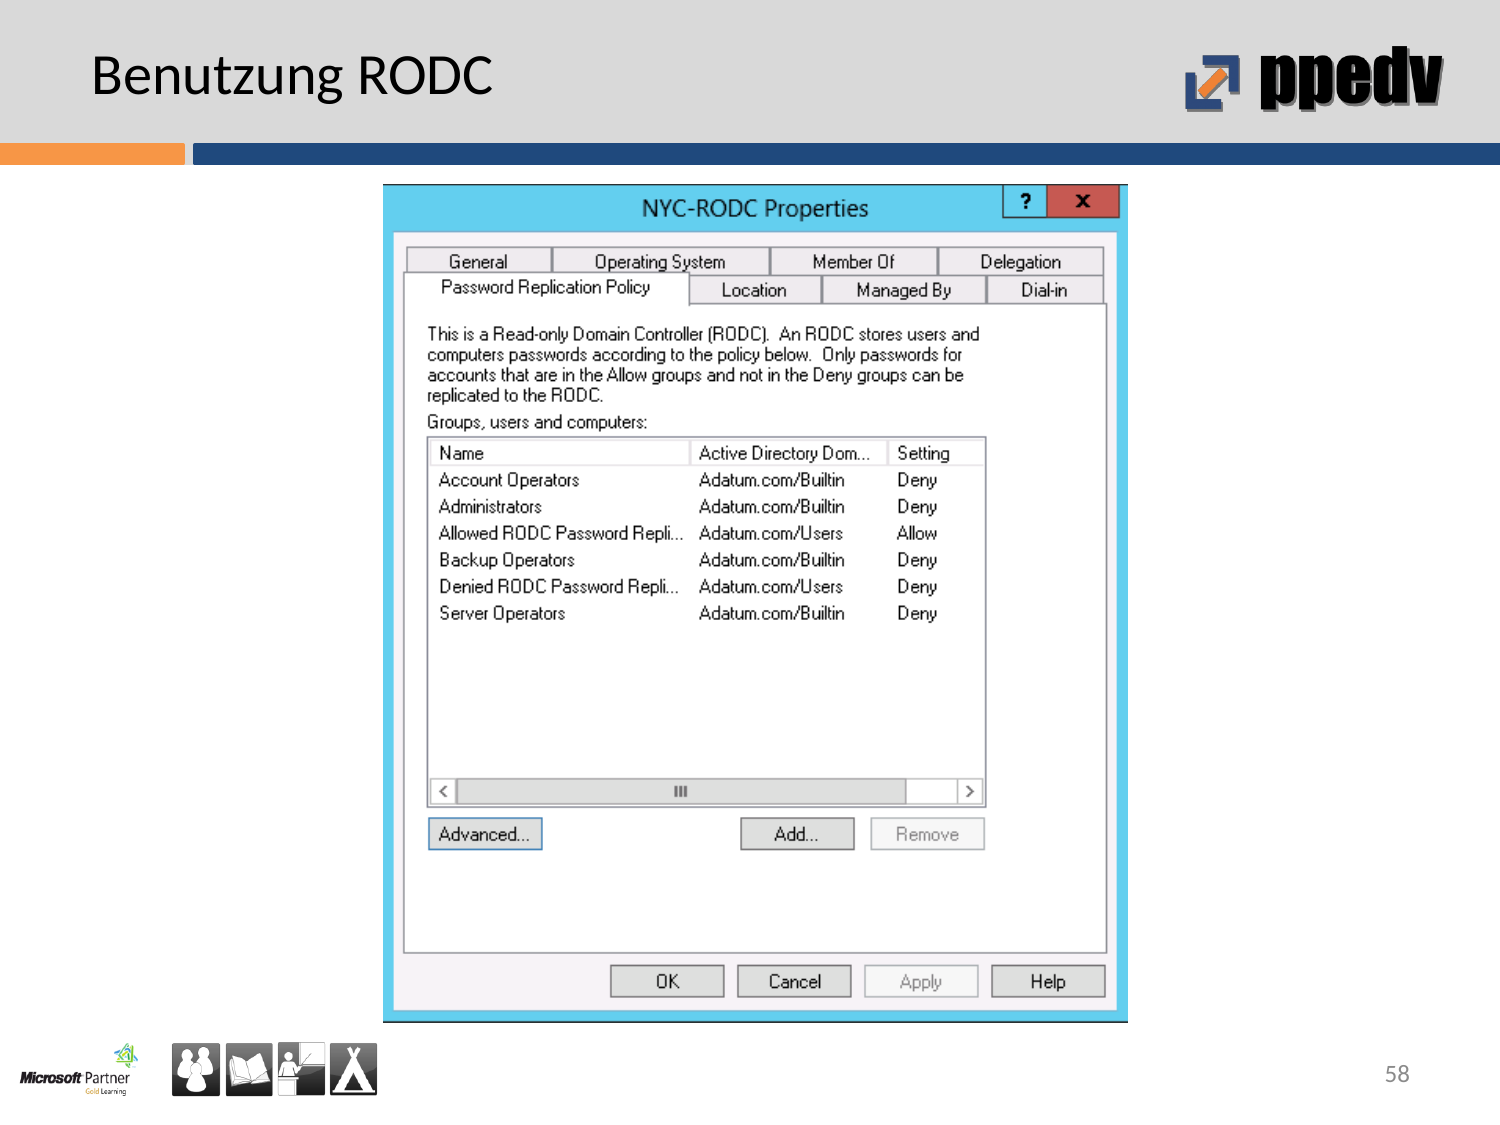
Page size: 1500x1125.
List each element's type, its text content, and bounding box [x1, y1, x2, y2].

picture [1175, 40, 1465, 123]
title Benutzung RODC [76, 5, 1140, 138]
picture [5, 184, 1129, 1118]
slide_number 58 [1074, 1042, 1425, 1103]
